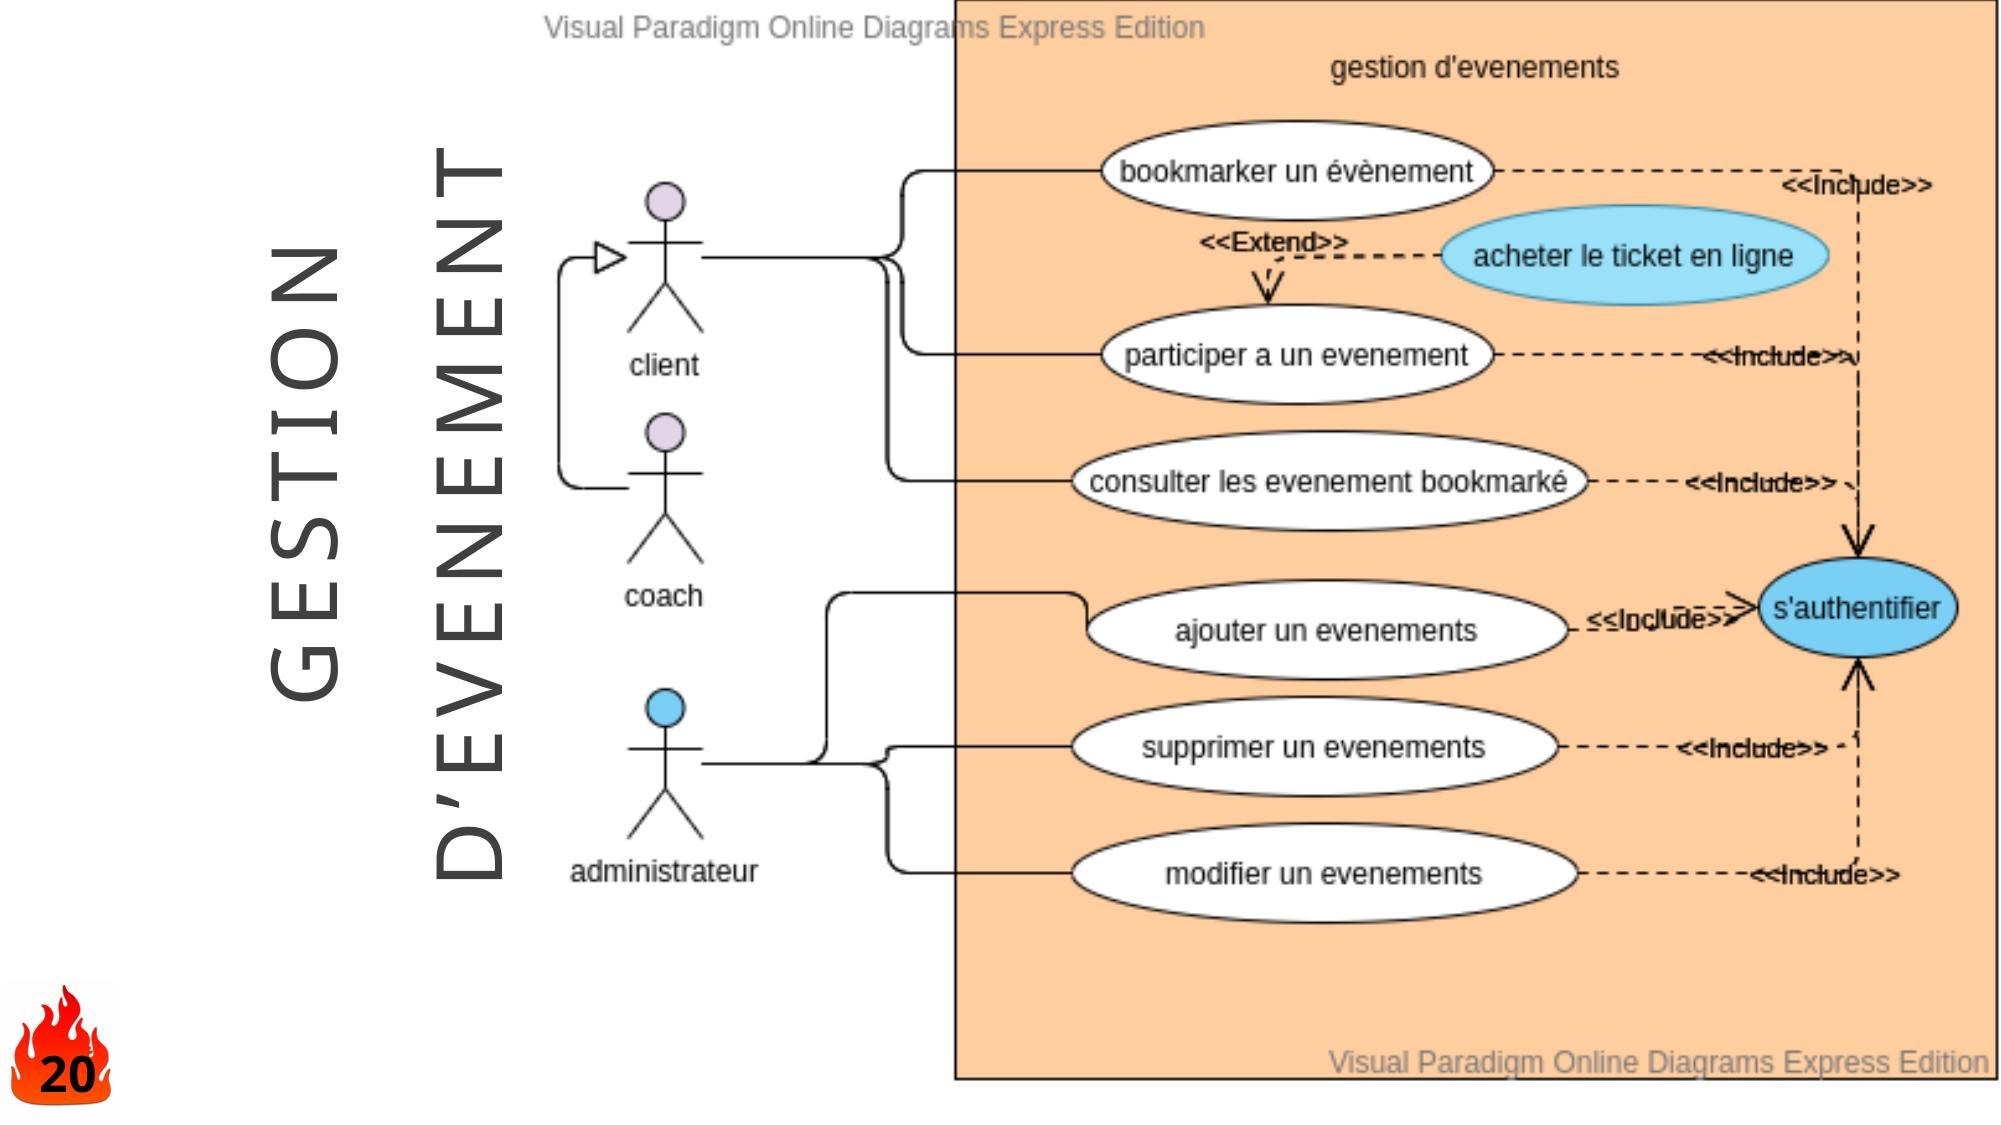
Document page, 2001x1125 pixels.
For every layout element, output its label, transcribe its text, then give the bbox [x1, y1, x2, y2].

picture [531, 0, 2001, 1086]
picture [2, 977, 130, 1125]
text_box GESTION D’EVENEMENT [183, 0, 528, 904]
